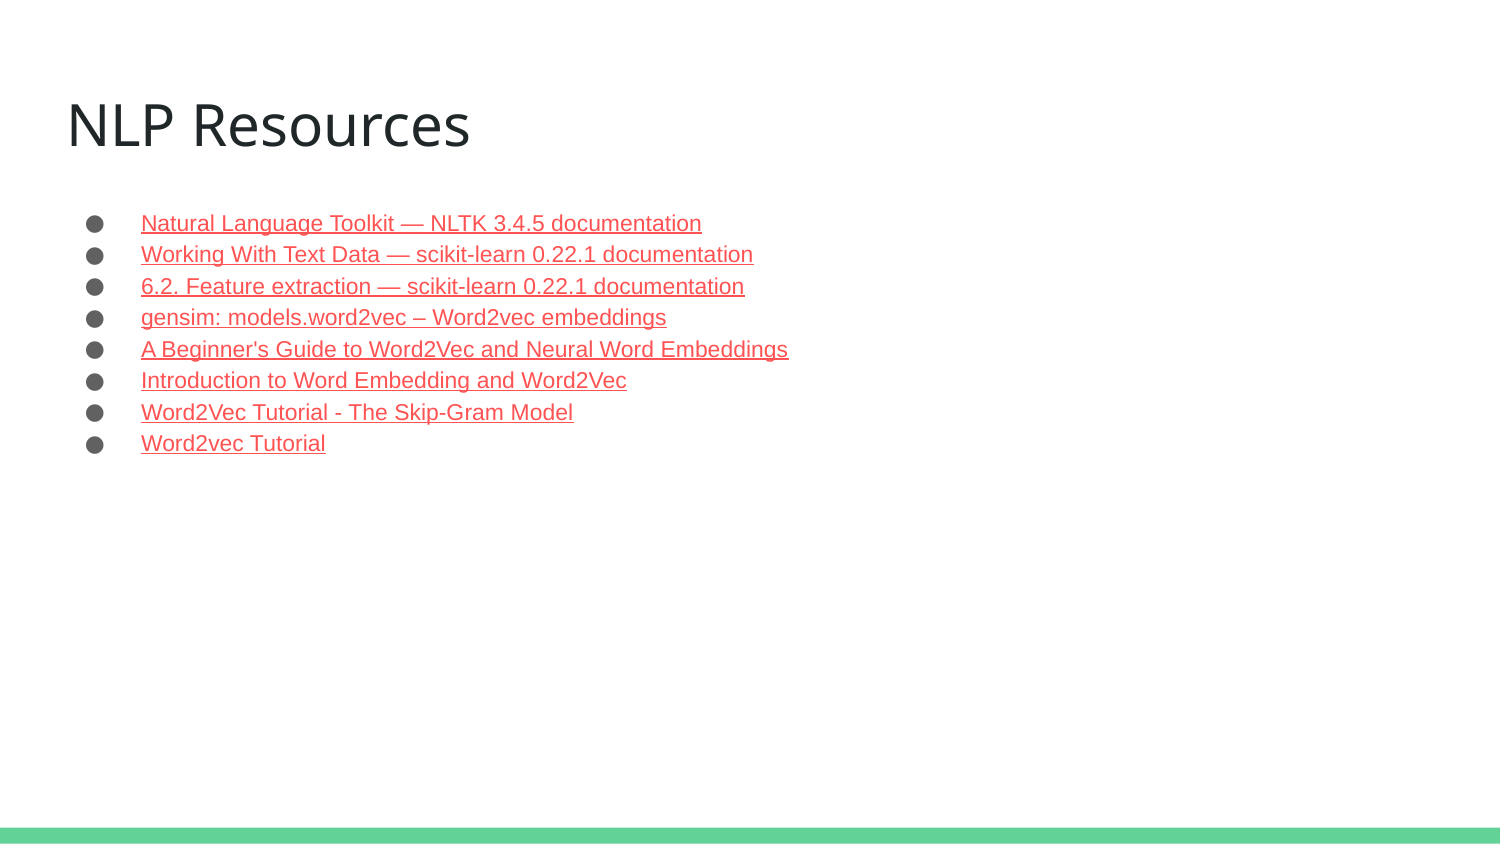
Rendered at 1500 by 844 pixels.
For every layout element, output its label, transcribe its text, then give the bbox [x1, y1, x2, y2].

title NLP Resources [51, 72, 1449, 167]
list Natural Language Toolkit — NLTK 3.4.5 documentation Working With Text Data — scikit-learn 0.22.1 documentation 6.2. Feature extraction — scikit-learn 0.22.1 documentation gensim: models.word2vec – Word2vec embeddings A Beginner's Guide to Word2Vec and Neural Word Embeddings Introduction to Word Embedding and Word2Vec Word2Vec Tutorial - The Skip-Gram Model Word2vec Tutorial [51, 189, 1449, 750]
